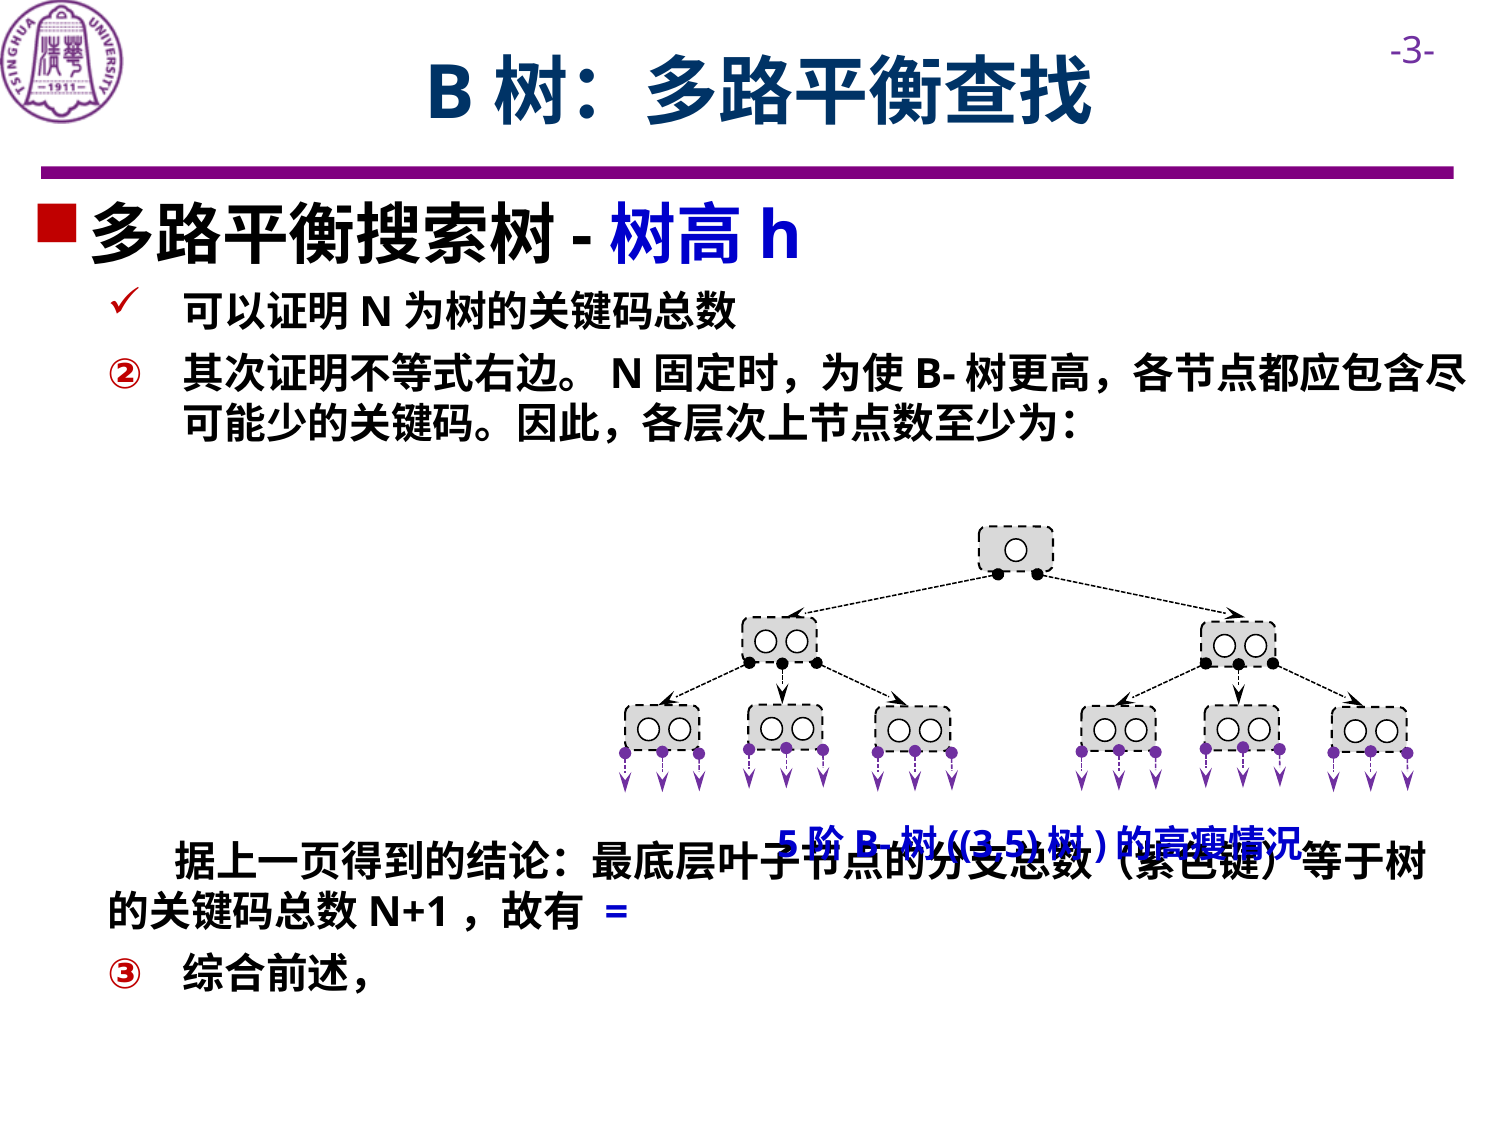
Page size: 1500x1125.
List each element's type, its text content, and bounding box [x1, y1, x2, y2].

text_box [1272, 663, 1364, 707]
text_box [624, 704, 700, 751]
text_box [1331, 706, 1407, 753]
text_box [742, 617, 817, 663]
title B树：多路平衡查找 [135, 13, 1383, 165]
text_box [816, 662, 908, 706]
text_box [1005, 538, 1027, 562]
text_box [1081, 705, 1156, 752]
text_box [748, 704, 823, 750]
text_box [1204, 705, 1280, 751]
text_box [1114, 663, 1207, 707]
text_box [978, 526, 1054, 572]
picture [0, 0, 124, 124]
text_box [657, 662, 750, 706]
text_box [1200, 621, 1276, 667]
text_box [875, 706, 951, 752]
text_box 5阶B-树((3,5)树)的高瘦情况 [762, 812, 1319, 873]
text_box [1037, 573, 1246, 618]
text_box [785, 573, 999, 618]
